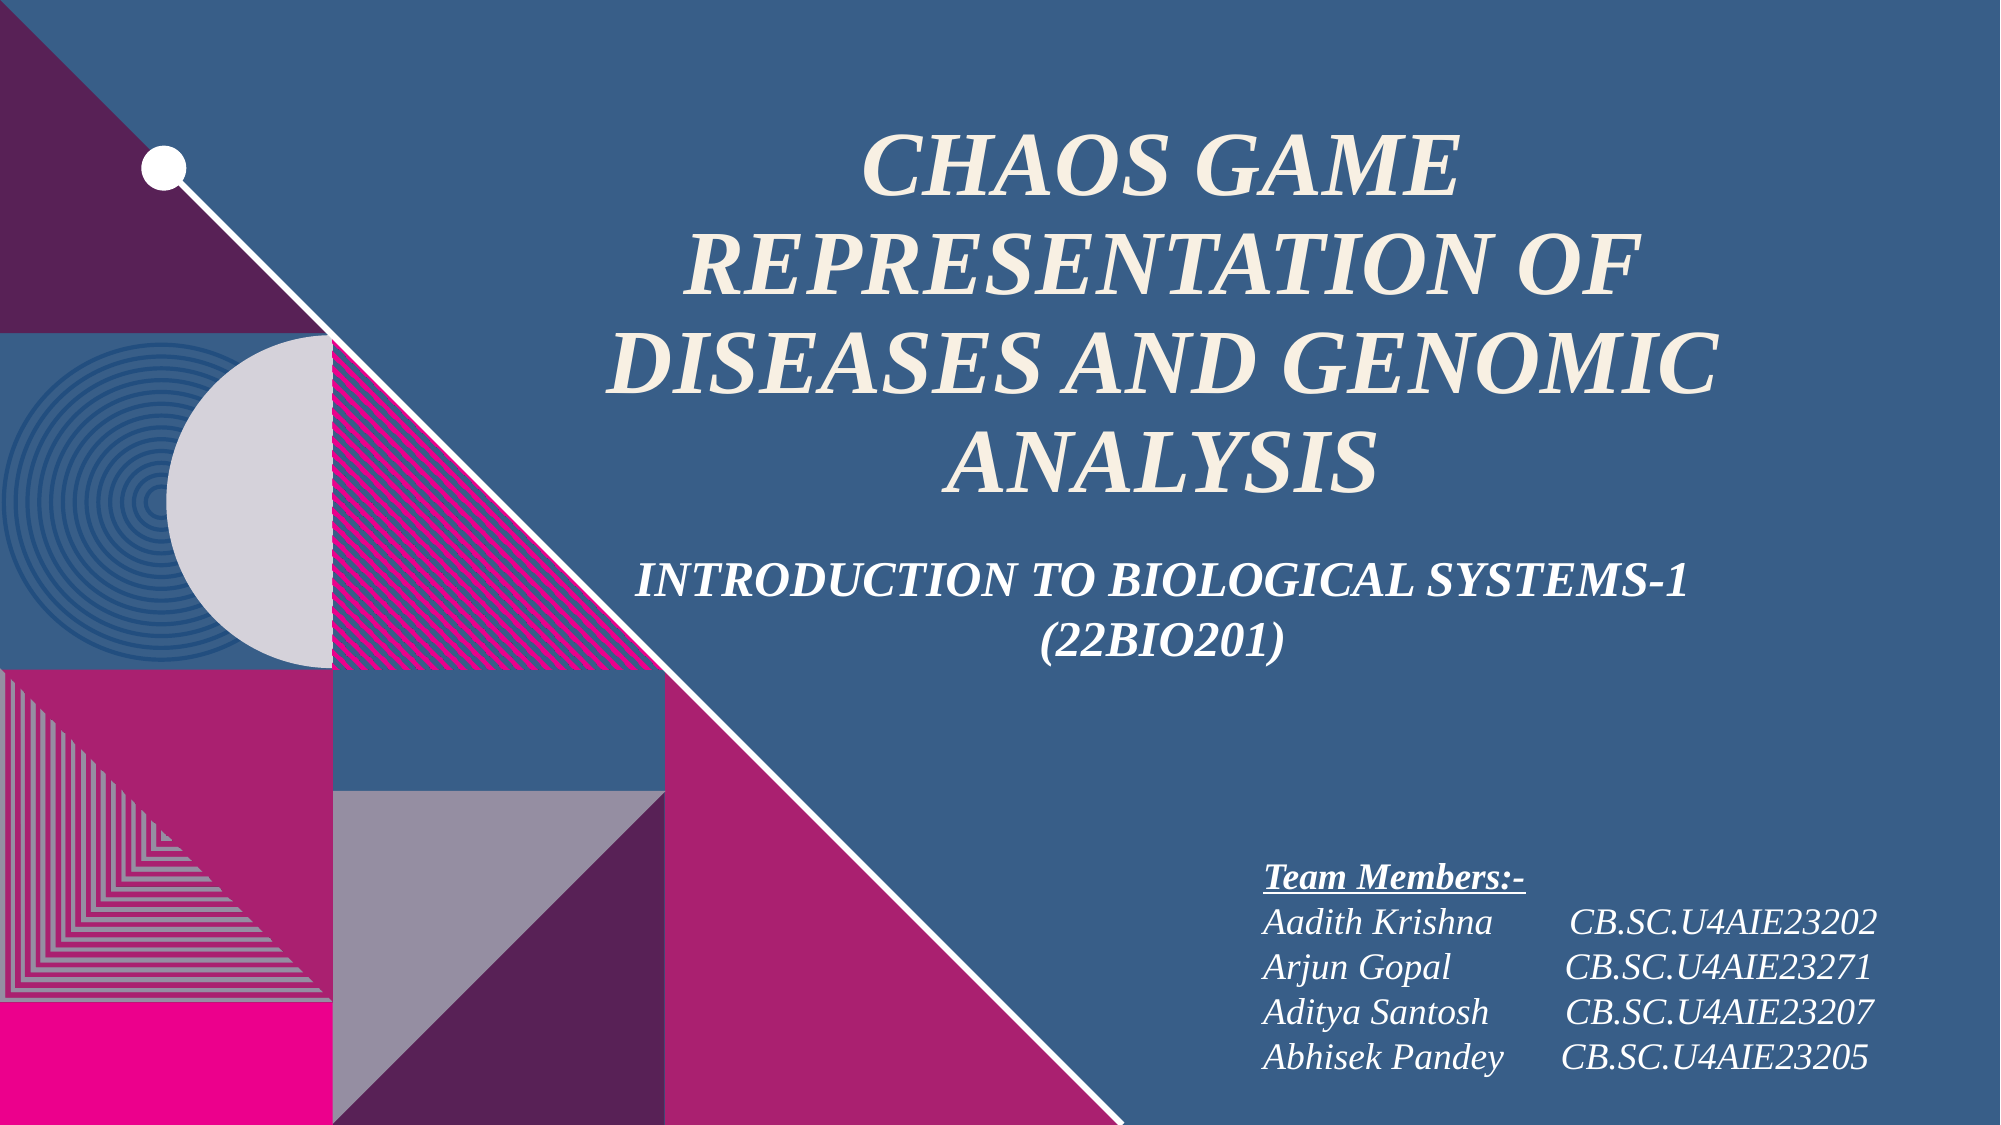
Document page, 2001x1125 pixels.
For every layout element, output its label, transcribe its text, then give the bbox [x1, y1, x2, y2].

text_box Team Members:- Aadith Krishna CB.SC.U4AIE23202 Arjun Gopal CB.SC.U4AIE23271 Aditya Santosh CB.SC.U4AIE23207 Abhisek Pandey CB.SC.U4AIE23205 [1248, 844, 2000, 1085]
text_box INTRODUCTION TO BIOLOGICAL SYSTEMS-1 (22BIO201) [441, 538, 1885, 674]
title Chaos game representation of diseases and genomic analysis [515, 19, 1812, 538]
picture [0, 340, 515, 1002]
picture [339, 336, 515, 512]
